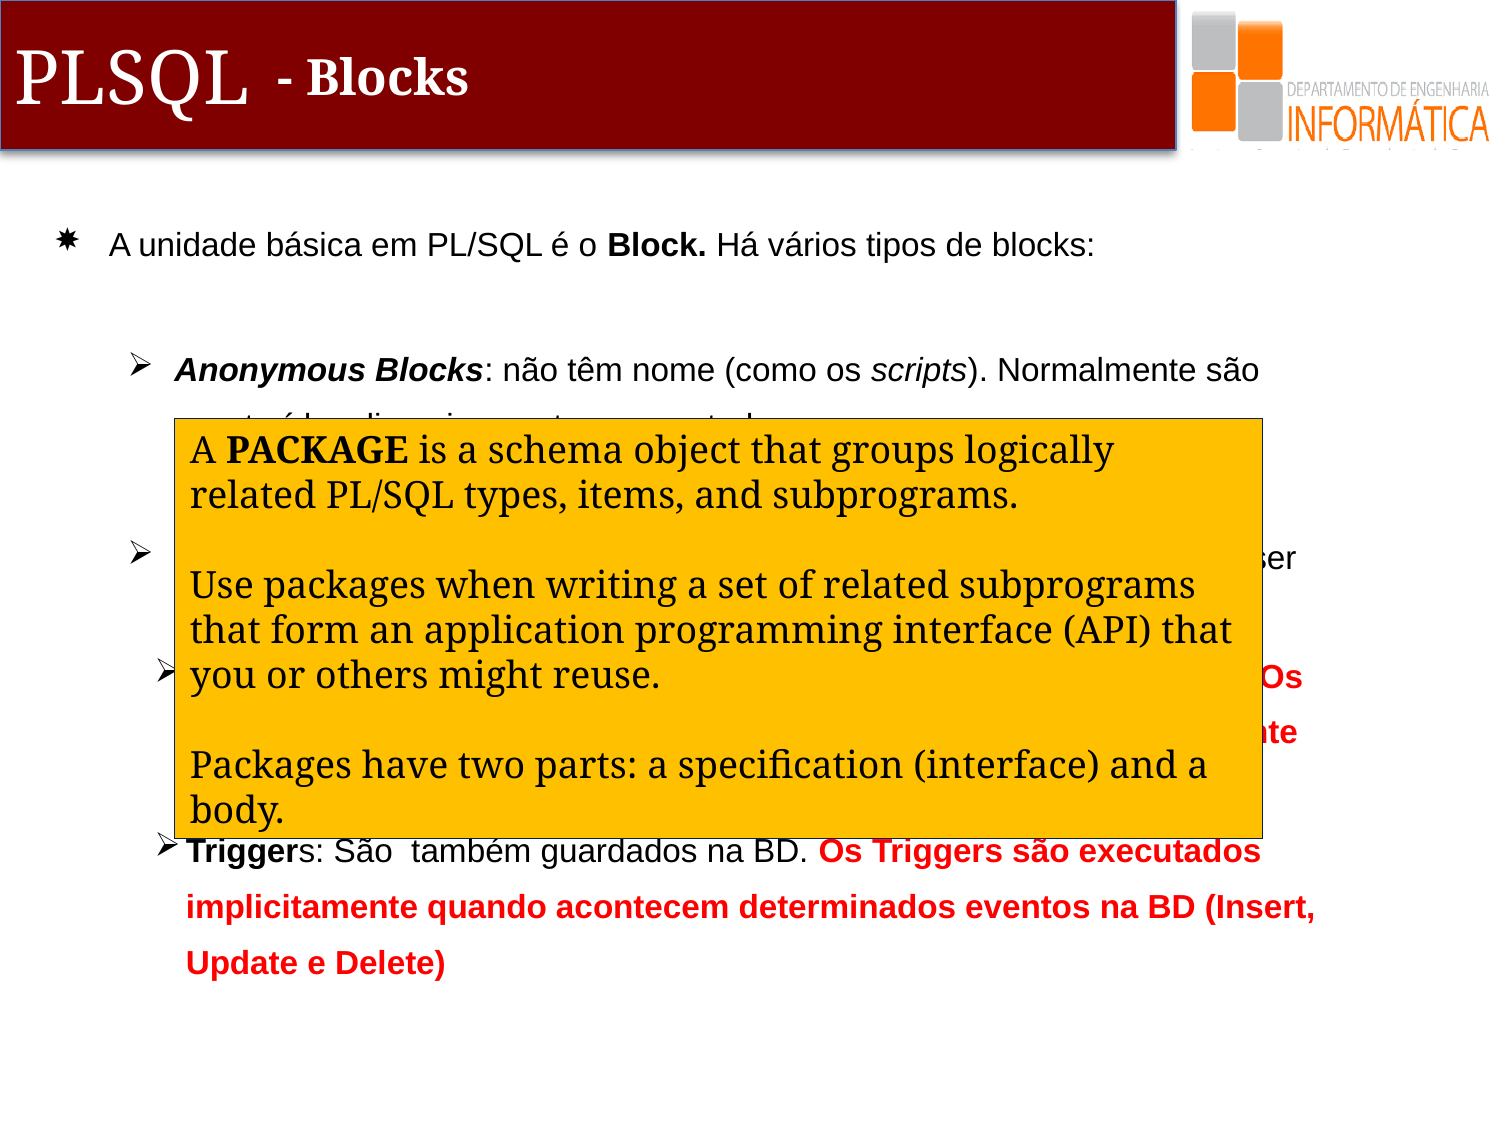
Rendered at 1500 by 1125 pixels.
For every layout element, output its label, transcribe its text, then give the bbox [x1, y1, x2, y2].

text_box A PACKAGE is a schema object that groups logically related PL/SQL types, items, and subprograms. Use packages when writing a set of related subprograms that form an application programming interface (API) that you or others might reuse. Packages have two parts: a specification (interface) and a body. [174, 418, 1263, 839]
picture [1180, 0, 1500, 37]
title - Blocks [262, 37, 1500, 150]
list A unidade básica em PL/SQL é o Block. Há vários tipos de blocks: Anonymous Blocks: não têm nome (como os scripts). Normalmente são construídos dinamicamente e executados apenas uma vez. Named Blocks: semelhantes aos anónimos mas com um nome; podem ser invocados e reutilizados. Subprogramas. São procedures e functions que são guardados na BD. Os subprogramas (procedure ou function) são executados explicitamente quando invocados. Triggers: São também guardados na BD. Os Triggers são executados implicitamente quando acontecem determinados eventos na BD (Insert, Update e Delete) [37, 200, 1400, 1013]
